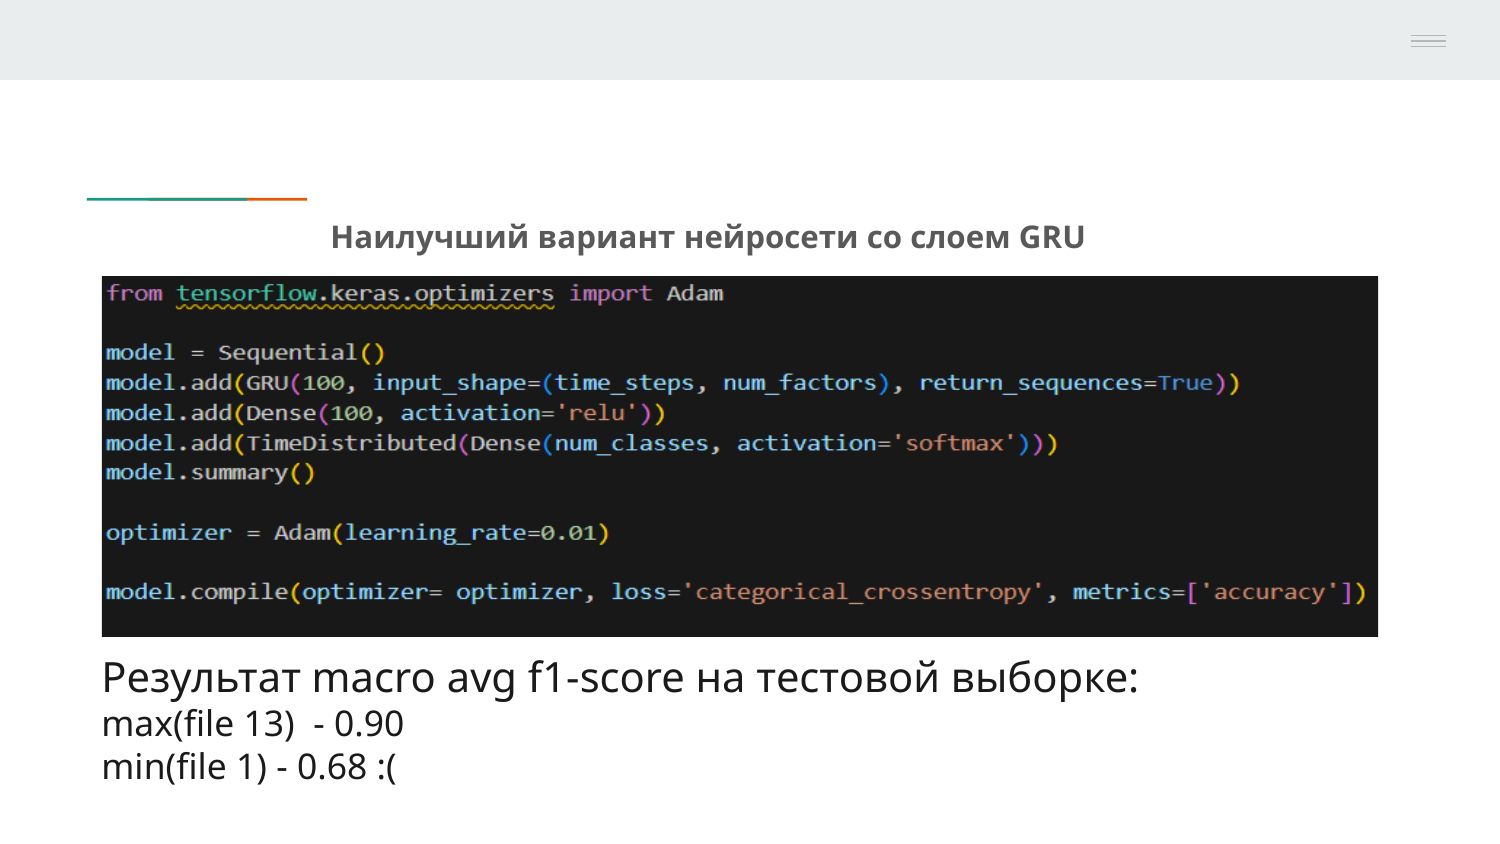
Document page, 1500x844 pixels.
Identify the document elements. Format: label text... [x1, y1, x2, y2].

text_box Наилучший вариант нейросети со слоем GRU [315, 201, 1177, 261]
picture [101, 276, 1379, 637]
title Результат macro avg f1-score на тестовой выборке: max(file 13) - 0.90 min(file 1) - 0.68 :( [86, 636, 1415, 816]
